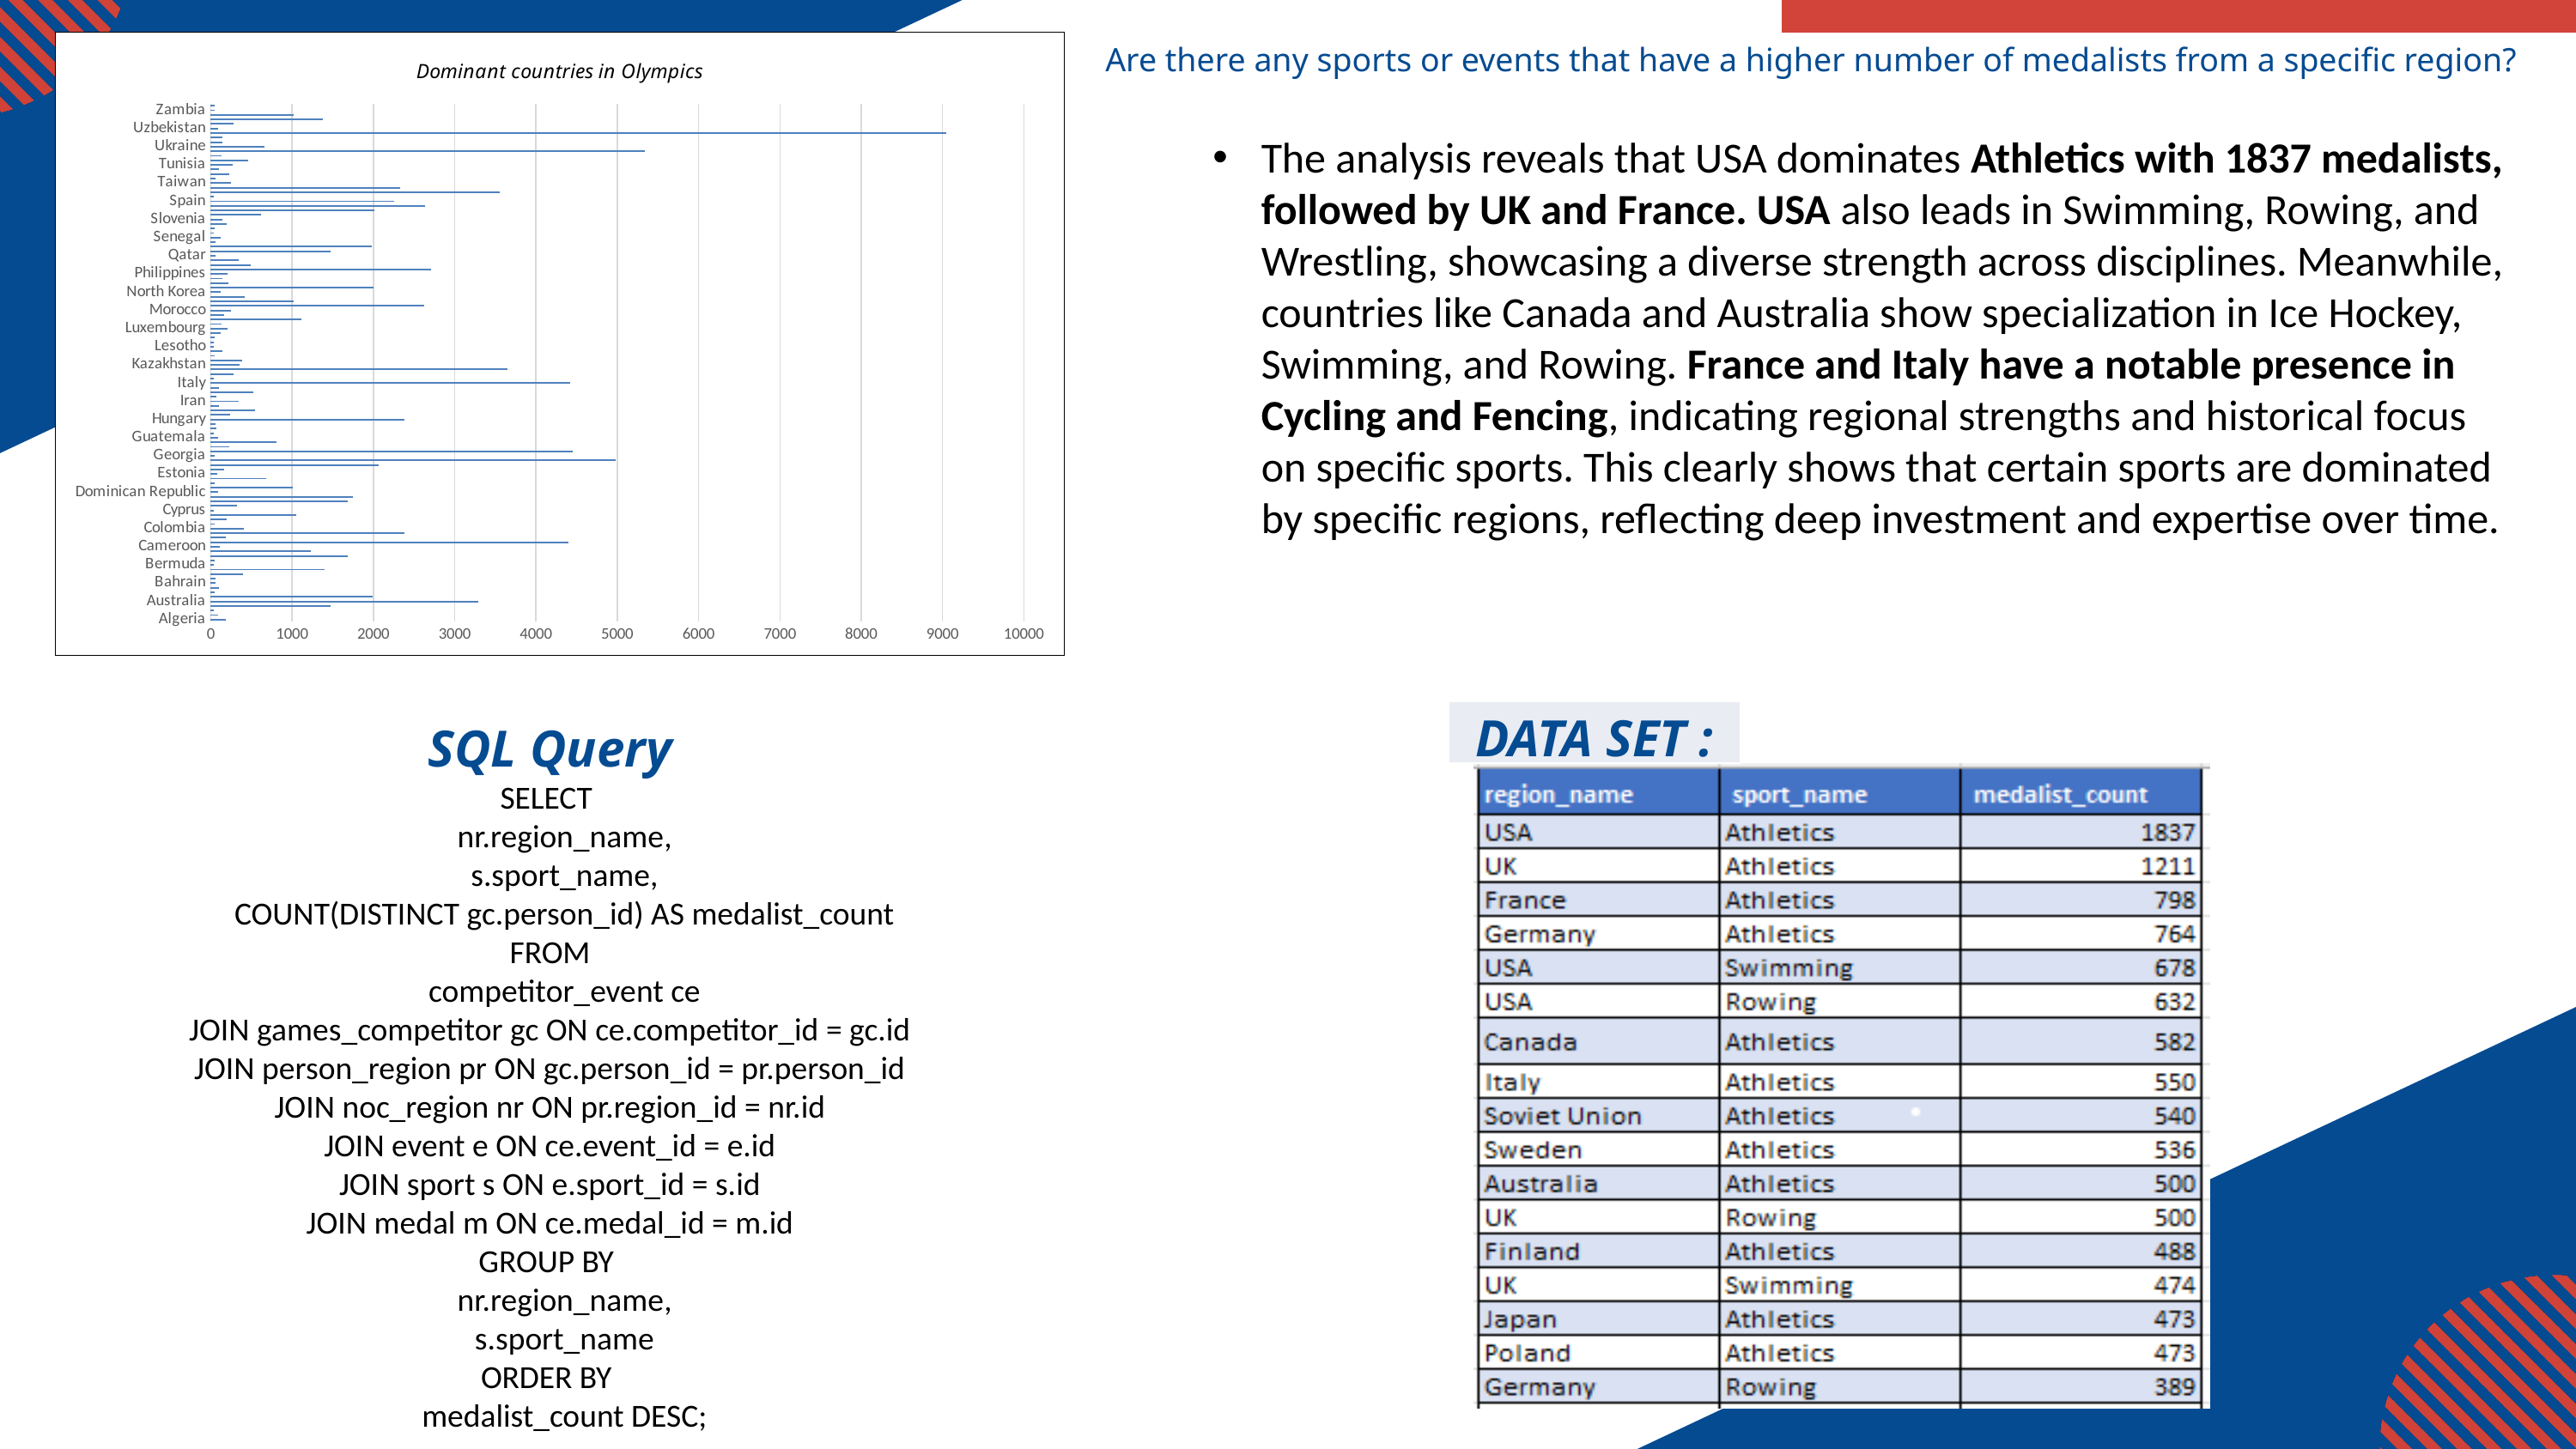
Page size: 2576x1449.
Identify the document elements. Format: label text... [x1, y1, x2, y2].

text_box The analysis reveals that USA dominates Athletics with 1837 medalists, followed by UK and France. USA also leads in Swimming, Rowing, and Wrestling, showcasing a diverse strength across disciplines. Meanwhile, countries like Canada and Australia show specialization in Ice Hockey, Swimming, and Rowing. France and Italy have a notable presence in Cycling and Fencing, indicating regional strengths and historical focus on specific sports. This clearly shows that certain sports are dominated by specific regions, reflecting deep investment and expertise over time. [1428, 130, 2521, 543]
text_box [1781, 0, 2576, 33]
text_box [0, 0, 1422, 674]
text_box Are there any sports or events that have a higher number of medalists from a specific region? [1428, 39, 2547, 79]
chart [55, 31, 1065, 656]
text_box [1059, 832, 2576, 1449]
text_box SQL Query SELECT nr.region_name, s.sport_name, COUNT(DISTINCT gc.person_id) AS medalist_count FROM competitor_event ce JOIN games_competitor gc ON ce.competitor_id = gc.id JOIN person_region pr ON gc.person_id = pr.person_id JOIN noc_region nr ON pr.region_id = nr.id JOIN event e ON ce.event_id = e.id JOIN sport s ON e.sport_id = s.id JOIN medal m ON ce.medal_id = m.id GROUP BY nr.region_name, s.sport_name ORDER BY medalist_count DESC; [35, 710, 1065, 1440]
table_header DATA SET : [1449, 702, 1740, 762]
picture [1473, 762, 2210, 1410]
